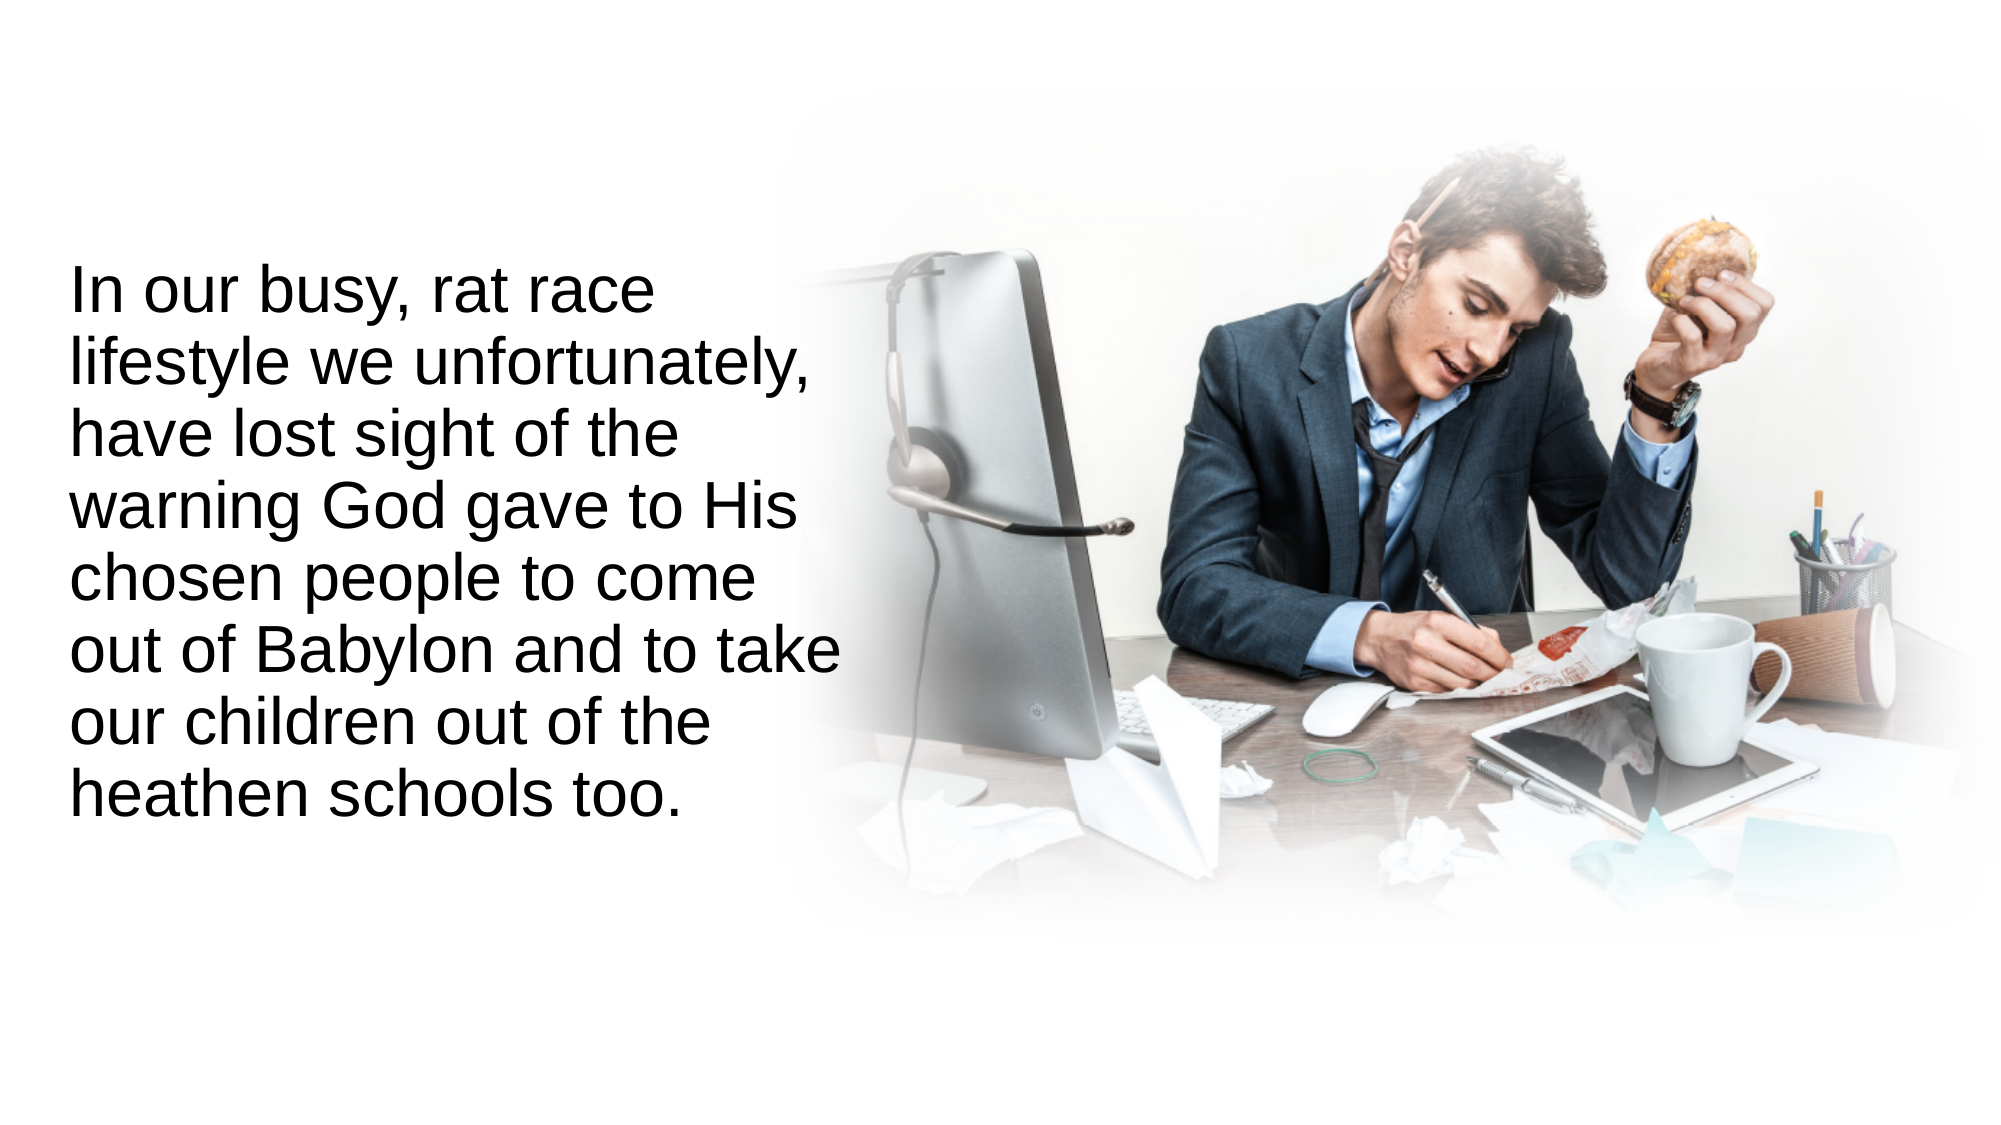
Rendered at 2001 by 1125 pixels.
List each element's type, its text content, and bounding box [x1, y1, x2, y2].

list In our busy, rat race lifestyle we unfortunately, have lost sight of the warning God gave to His chosen people to come out of Babylon and to take our children out of the heathen schools too. [54, 247, 778, 878]
picture [778, 82, 2000, 944]
